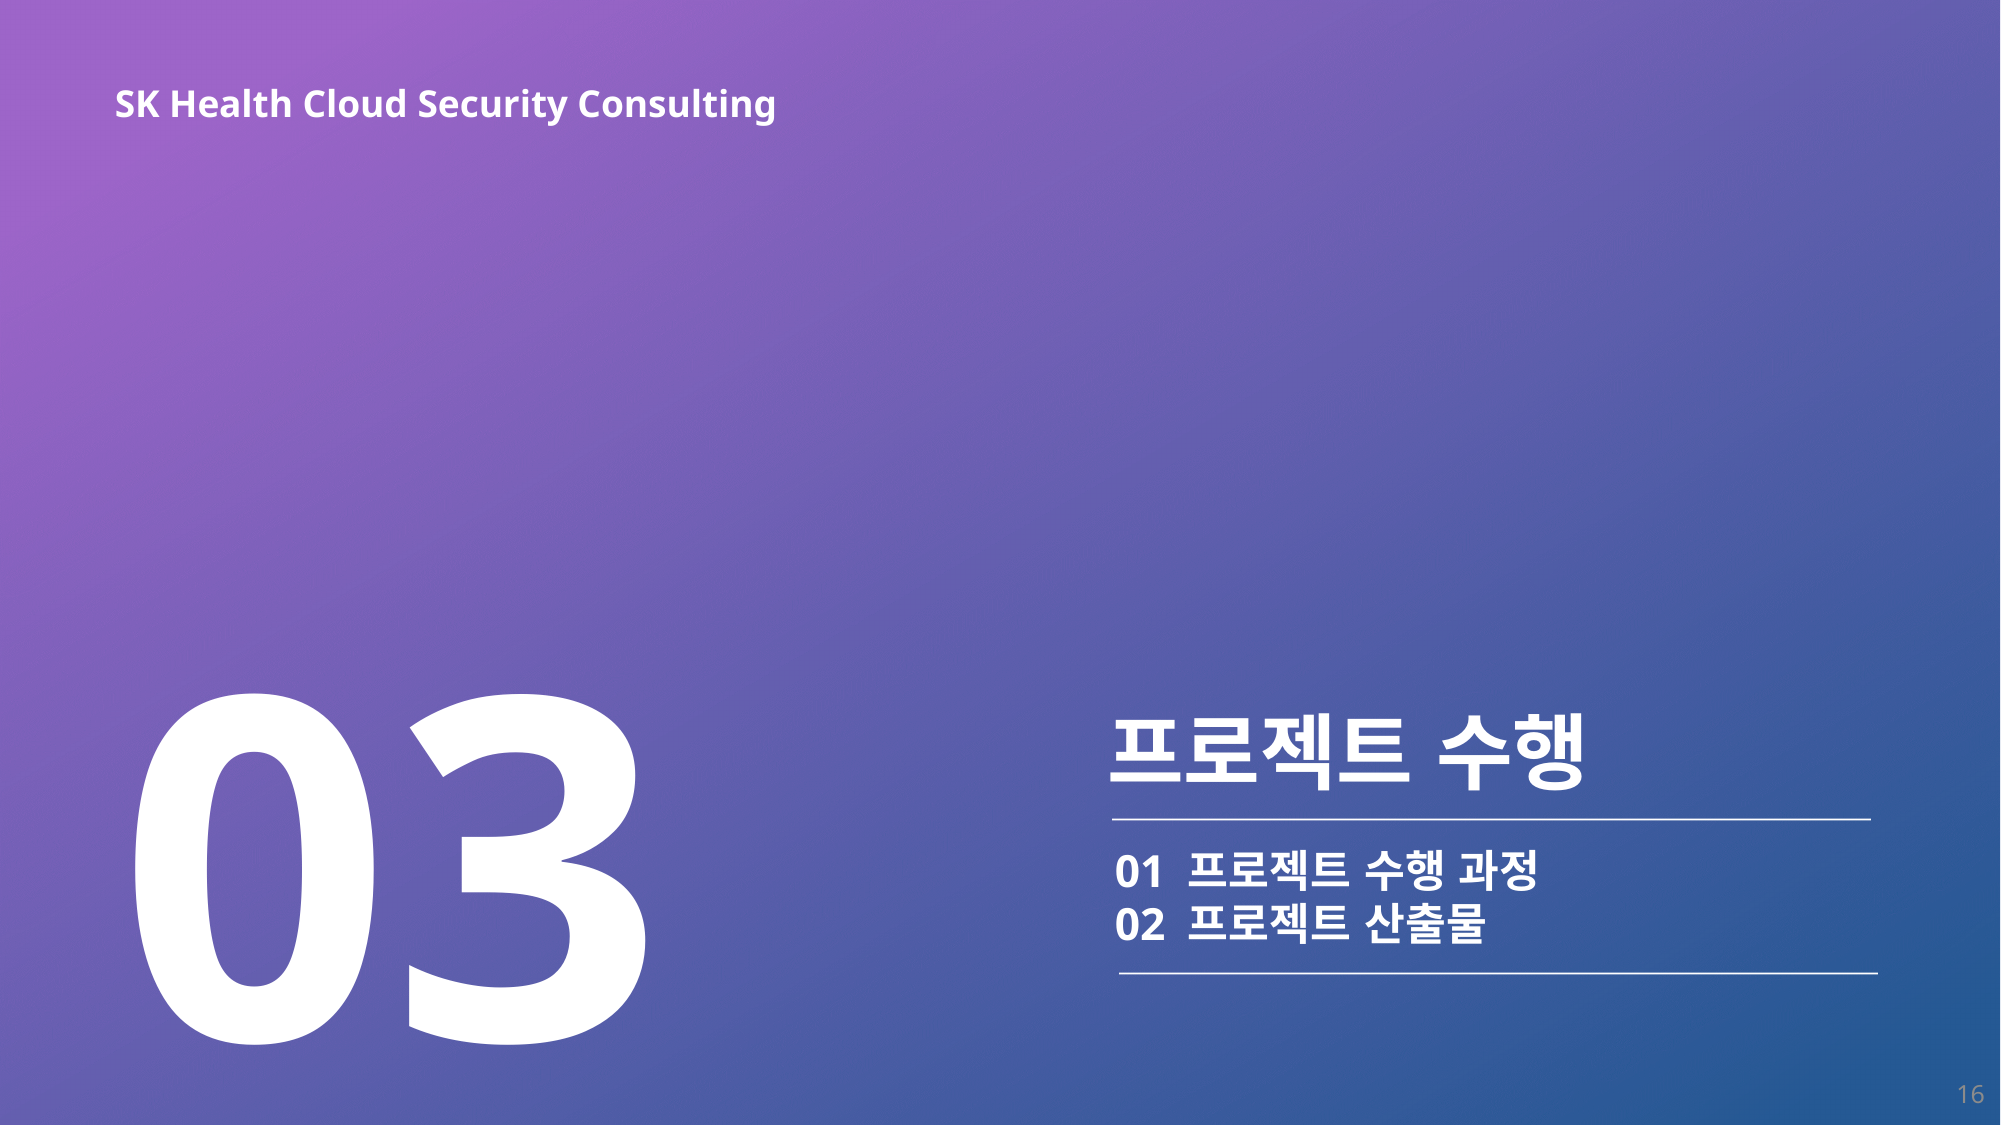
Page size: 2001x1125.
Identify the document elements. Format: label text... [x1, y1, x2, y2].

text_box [1112, 816, 1871, 823]
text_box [1119, 970, 1878, 977]
text_box 프로젝트 수행 [1092, 693, 2000, 808]
picture [0, 0, 2001, 1125]
text_box 03 [103, 554, 695, 1125]
text_box SK Health Cloud Security Consulting [100, 73, 1101, 133]
text_box 01 프로젝트 수행 과정 02 프로젝트 산출물 [1100, 835, 1801, 1010]
slide_number 16 [1550, 1065, 2000, 1125]
